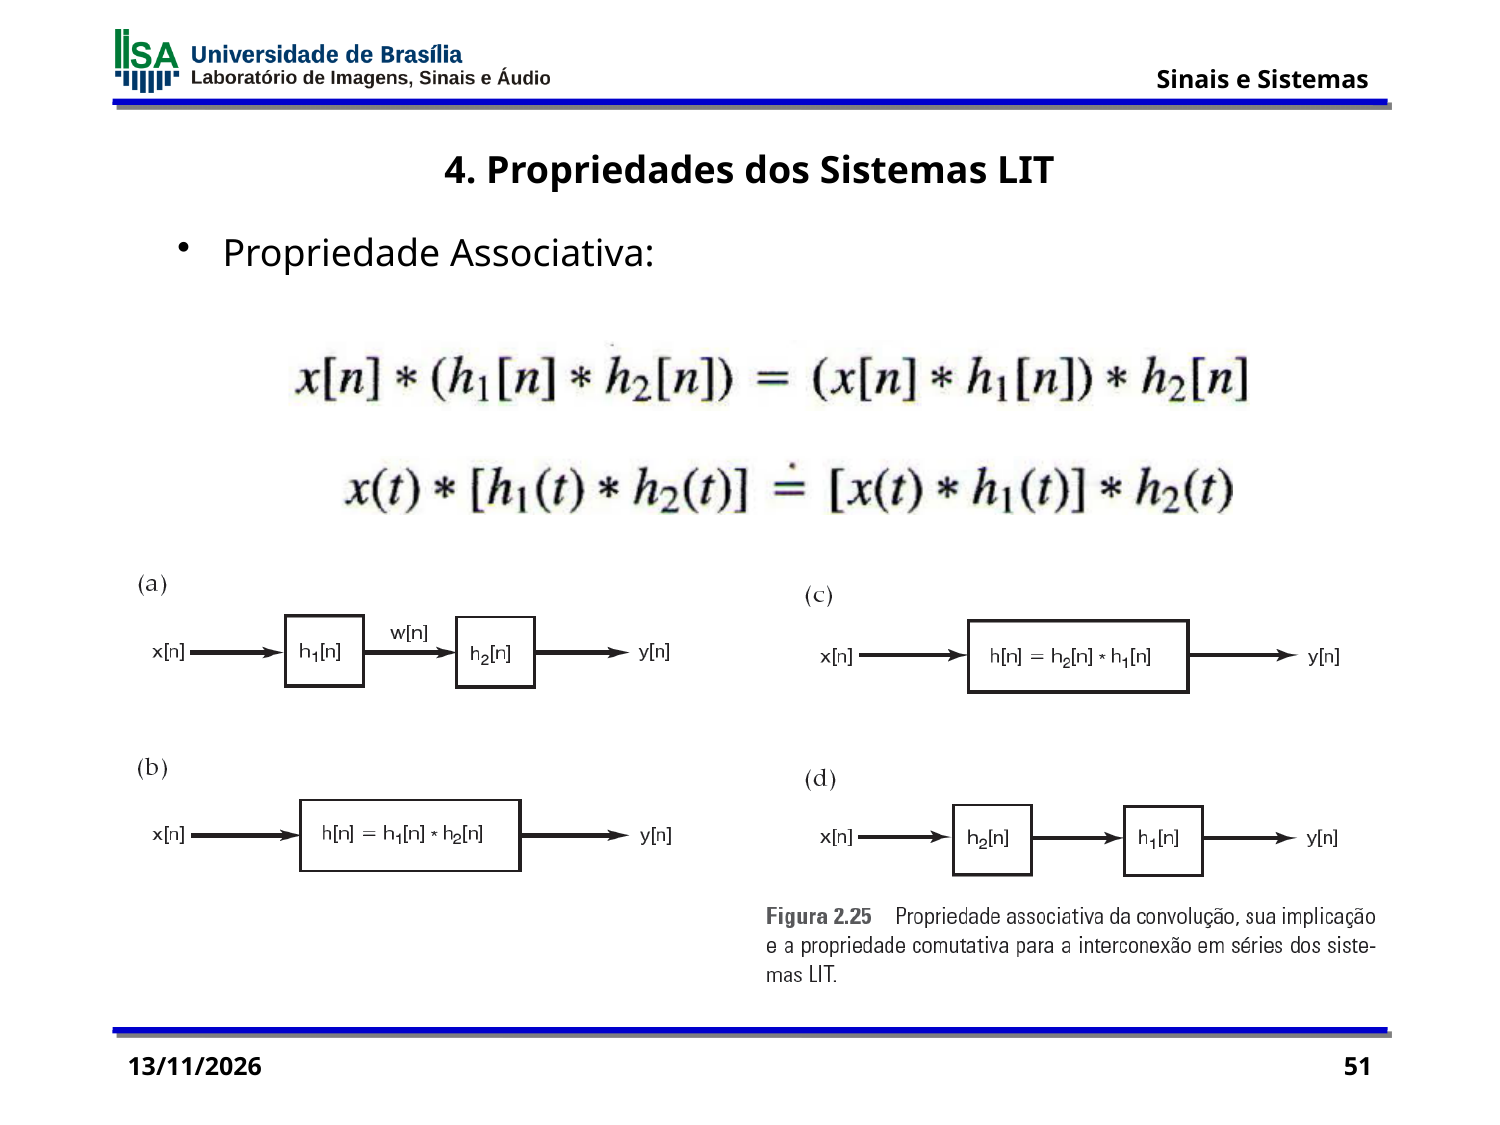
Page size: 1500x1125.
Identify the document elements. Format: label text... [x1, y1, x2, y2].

text_box Propriedade Associativa: [162, 221, 1348, 549]
picture [280, 340, 1251, 412]
text_box Propriedade Associativa: [162, 997, 1348, 1046]
slide_number 51 [1074, 1042, 1388, 1118]
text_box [93, 550, 1378, 989]
text_box 4. Propriedades dos Sistemas LIT [112, 138, 1388, 198]
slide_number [112, 1042, 426, 1118]
picture [339, 456, 1233, 516]
picture [115, 29, 550, 93]
